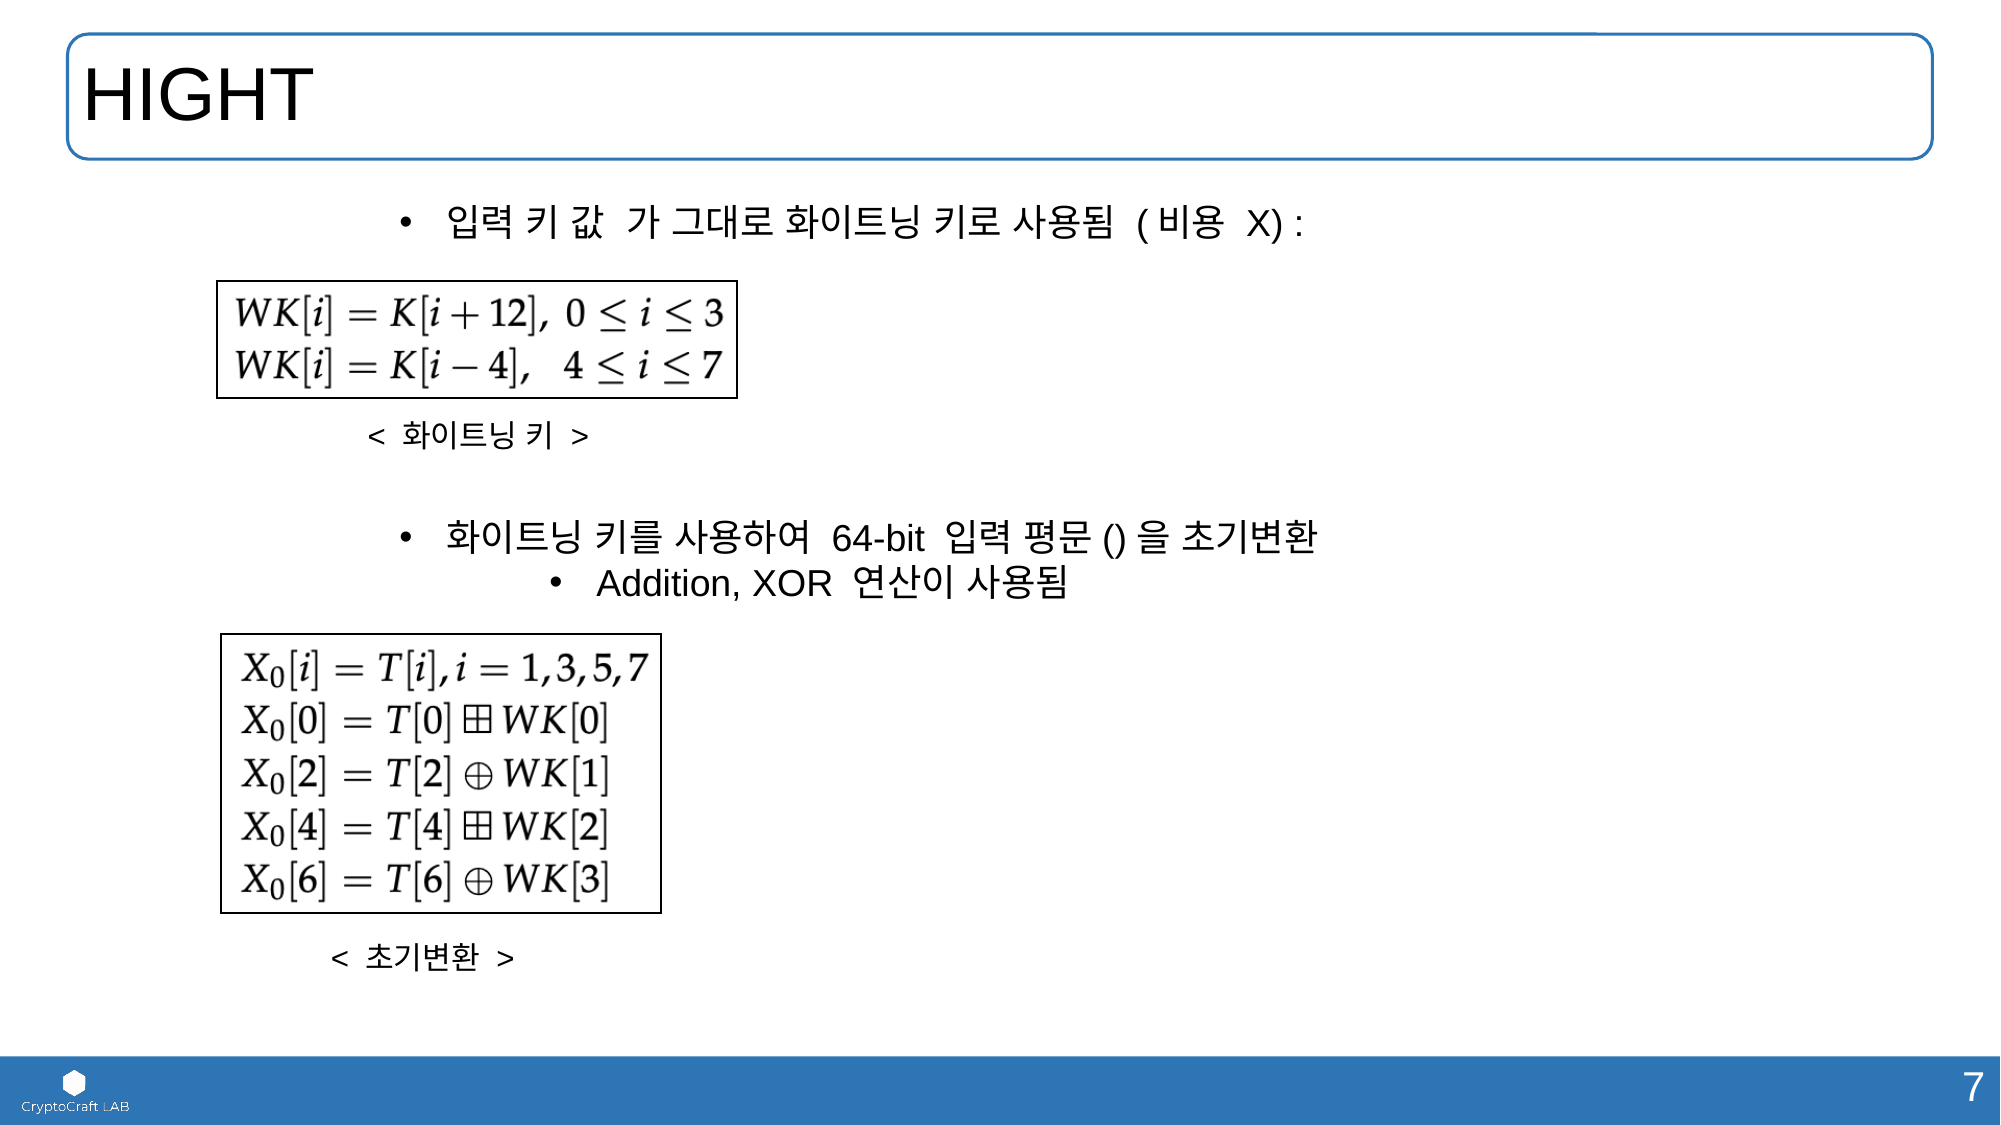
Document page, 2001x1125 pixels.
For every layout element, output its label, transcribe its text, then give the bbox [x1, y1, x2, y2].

text_box < 화이트닝 키 > [352, 408, 604, 461]
text_box [220, 633, 662, 914]
picture [13, 1061, 138, 1123]
text_box [216, 280, 738, 399]
text_box < 초기변환 > [316, 931, 530, 984]
picture [221, 638, 661, 918]
picture [221, 284, 736, 395]
title HIGHT [67, 34, 1933, 160]
